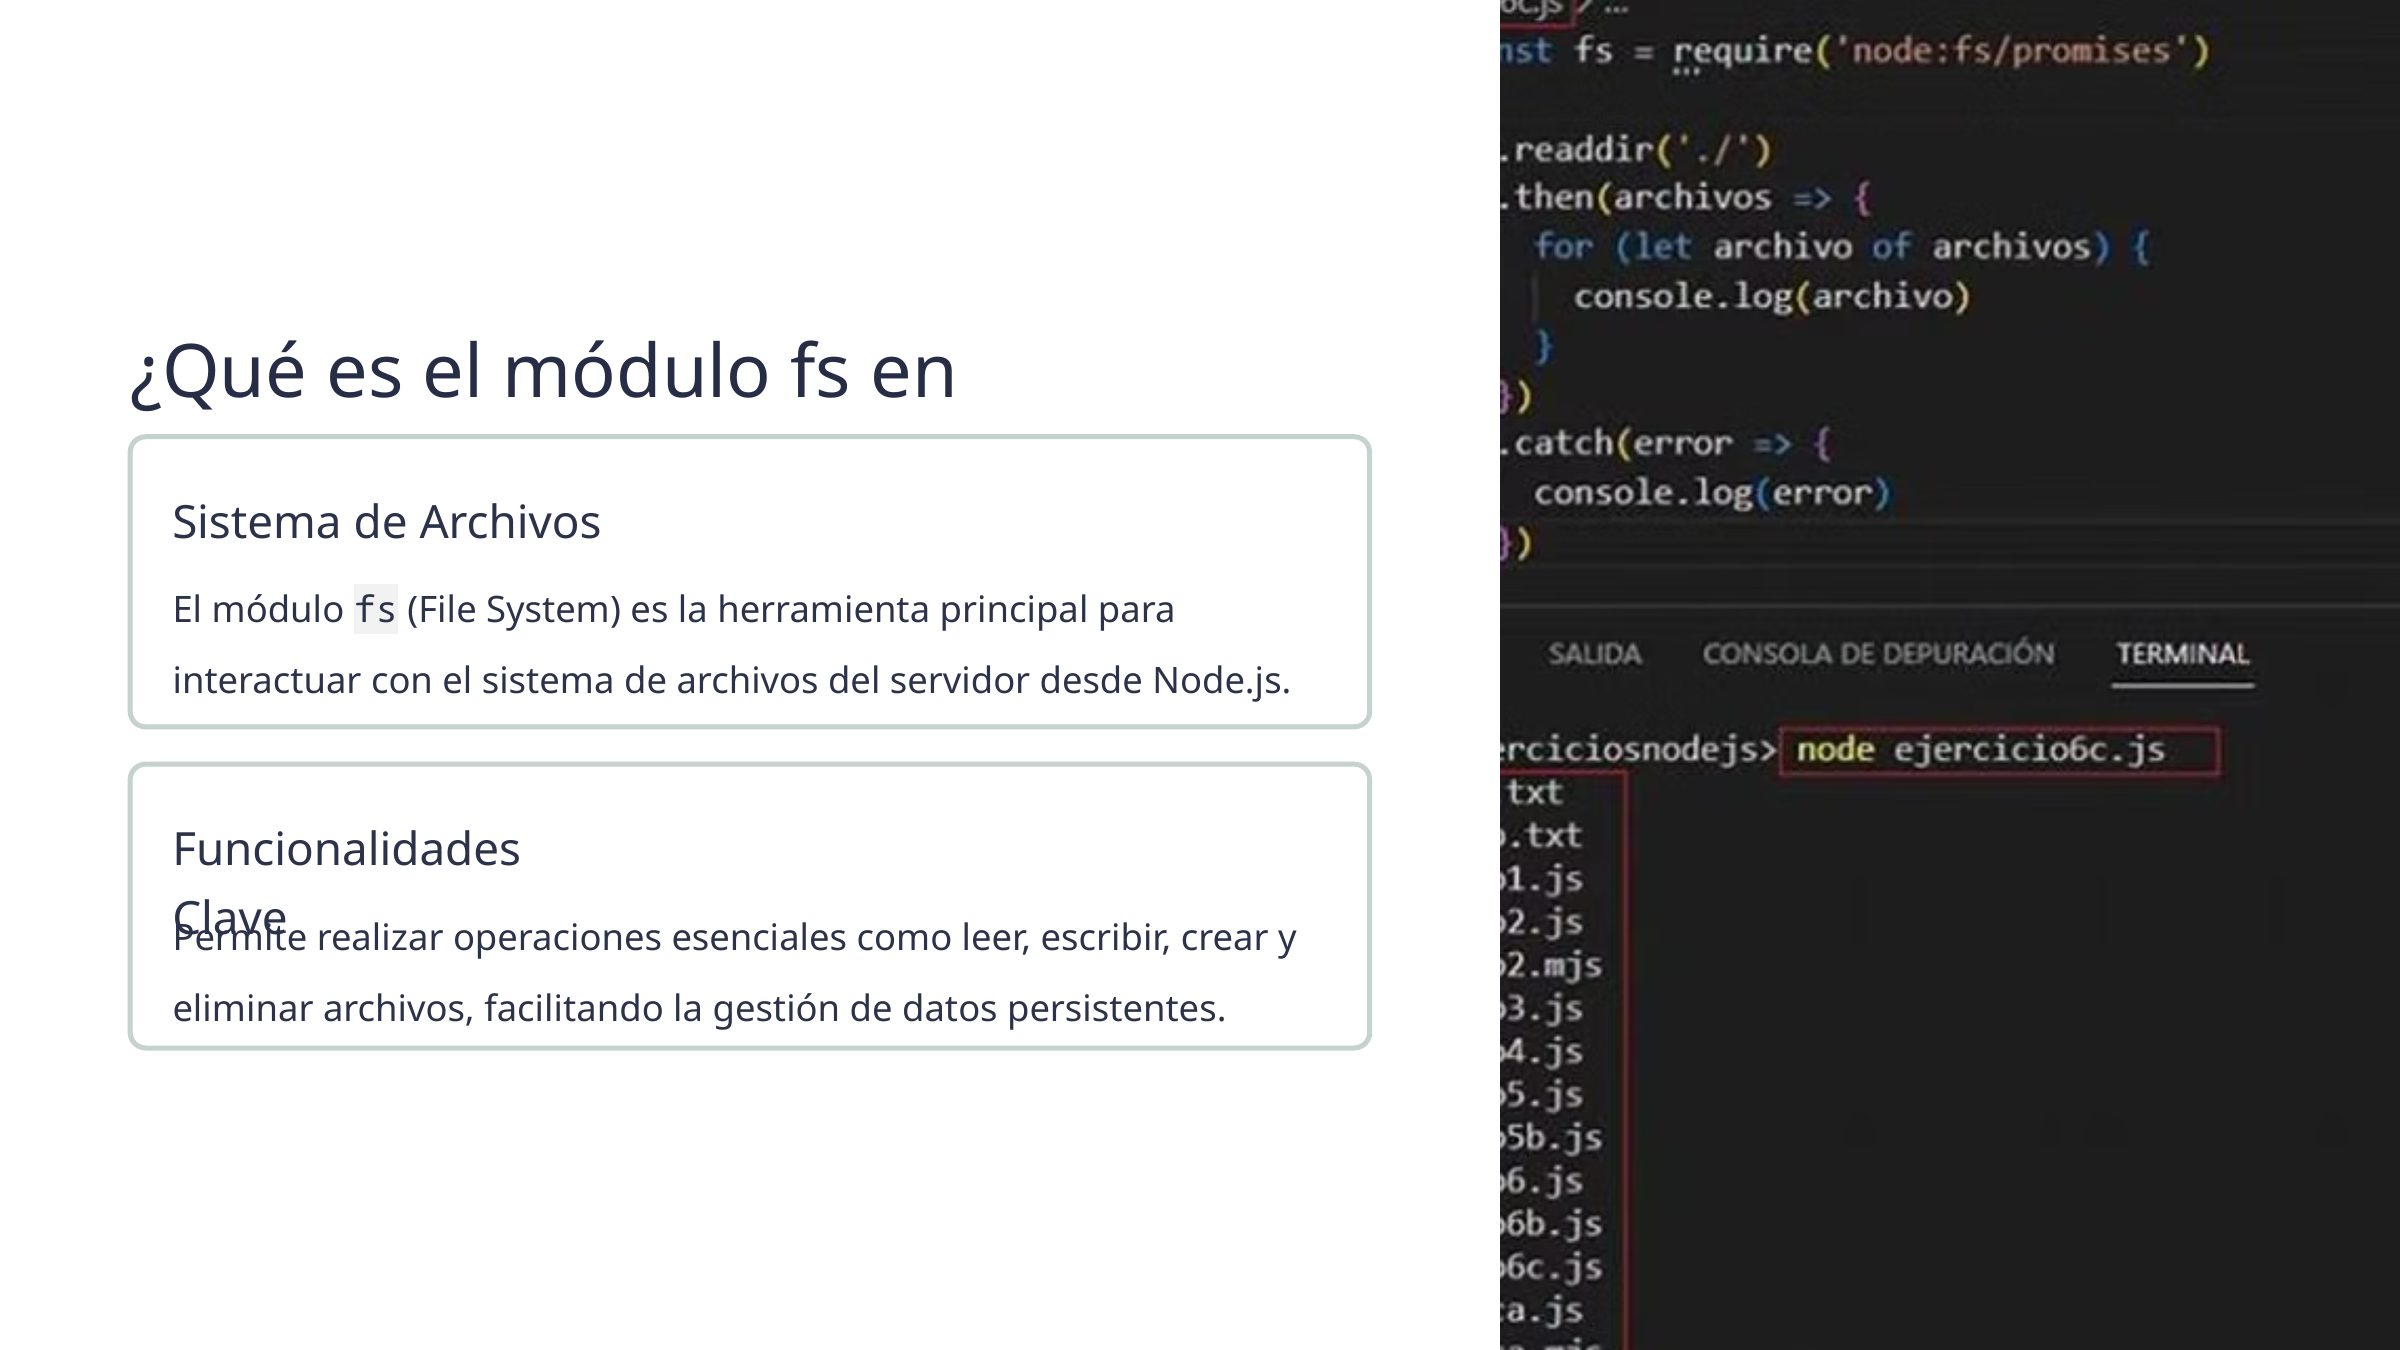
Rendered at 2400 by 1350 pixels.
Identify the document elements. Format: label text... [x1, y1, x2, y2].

text_box Permite realizar operaciones esenciales como leer, escribir, crear y eliminar archivos, facilitando la gestión de datos persistentes. [172, 886, 1328, 1006]
text_box [130, 764, 1370, 1049]
picture [1499, 0, 2400, 1350]
text_box El módulo fs (File System) es la herramienta principal para interactuar con el sistema de archivos del servidor desde Node.js. [172, 559, 1328, 685]
text_box Sistema de Archivos [172, 478, 638, 537]
text_box [130, 436, 1370, 727]
text_box Funcionalidades Clave [172, 806, 638, 865]
text_box ¿Qué es el módulo fs en Node.js? [130, 301, 1210, 395]
